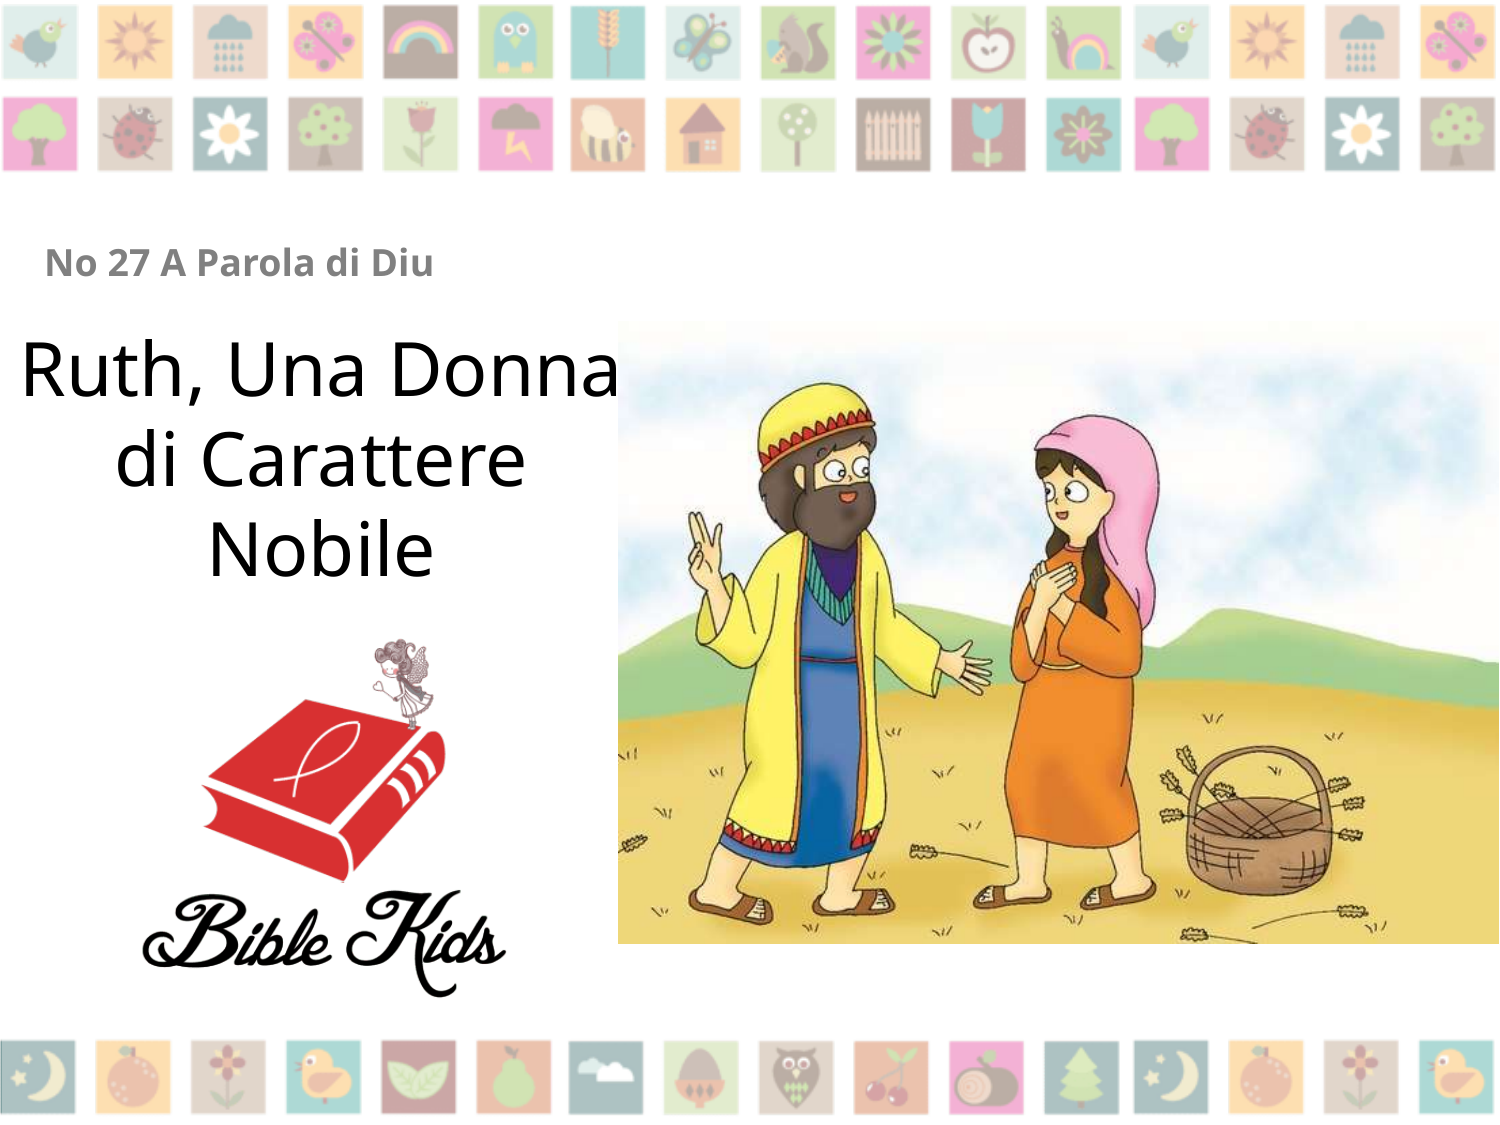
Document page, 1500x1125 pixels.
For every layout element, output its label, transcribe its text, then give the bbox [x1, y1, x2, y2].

picture [618, 321, 1500, 945]
text_box No 27 A Parola di Diu [29, 231, 543, 292]
picture [117, 600, 544, 1027]
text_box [0, 1028, 1500, 1118]
text_box Ruth, Una Donna di Carattere Nobile [0, 314, 644, 600]
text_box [0, 3, 1500, 181]
